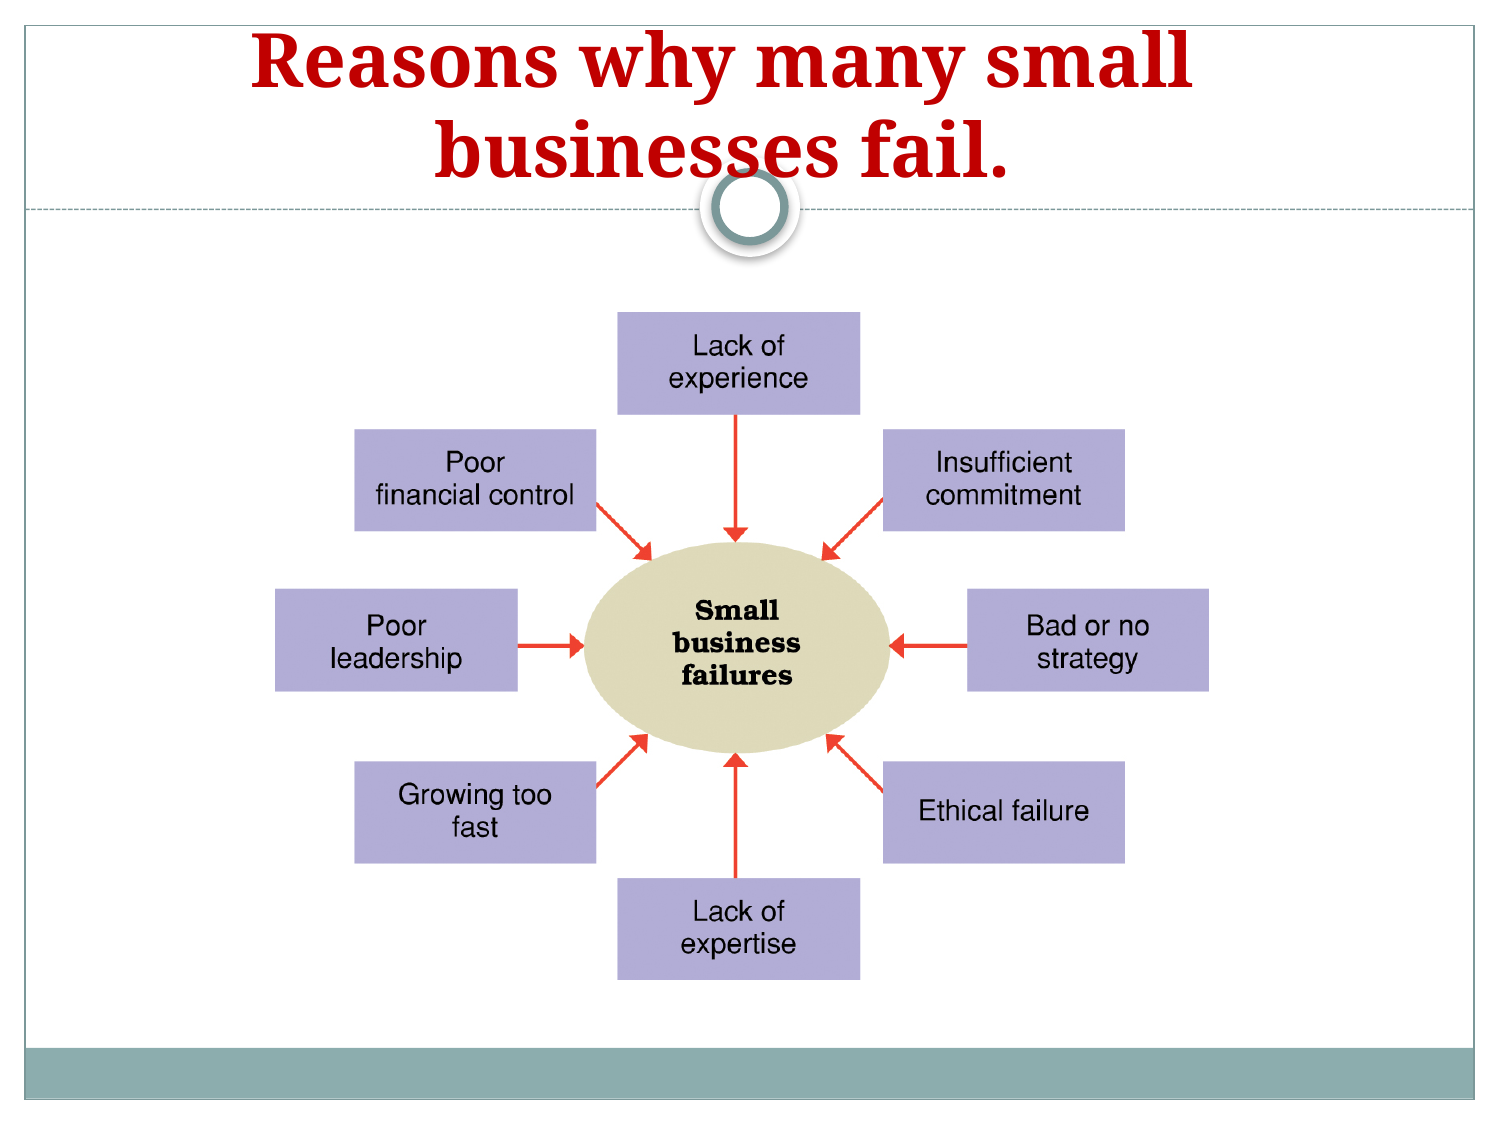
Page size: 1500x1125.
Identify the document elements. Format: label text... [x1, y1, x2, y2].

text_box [274, 312, 1210, 980]
slide_number [712, 200, 788, 243]
title Reasons why many small businesses fail. [50, 0, 1396, 200]
